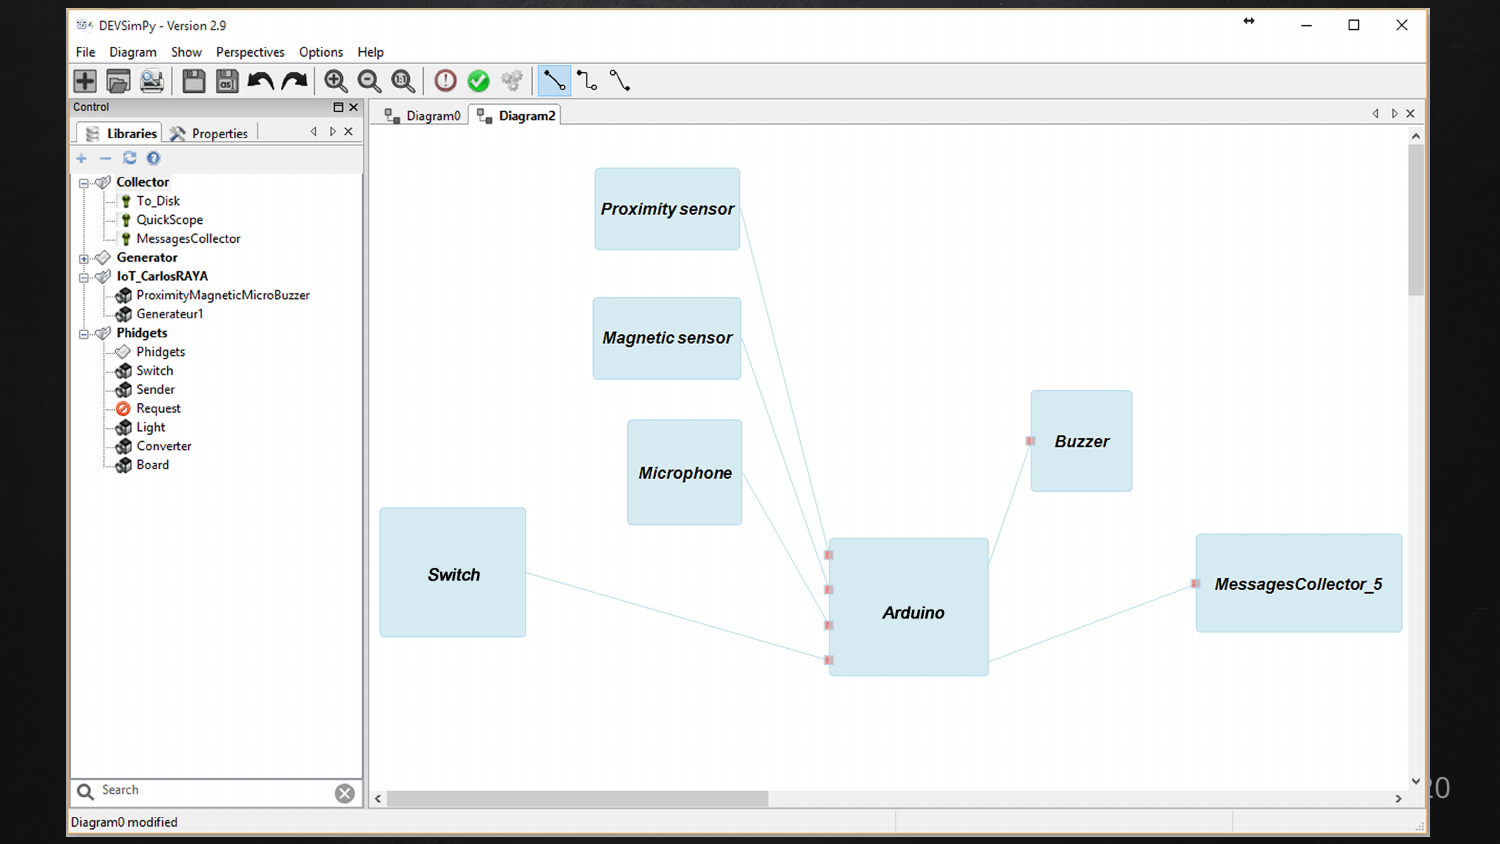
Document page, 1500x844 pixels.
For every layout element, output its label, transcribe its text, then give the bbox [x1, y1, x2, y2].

slide_number 20 [1435, 762, 1466, 822]
picture [0, 0, 1500, 844]
